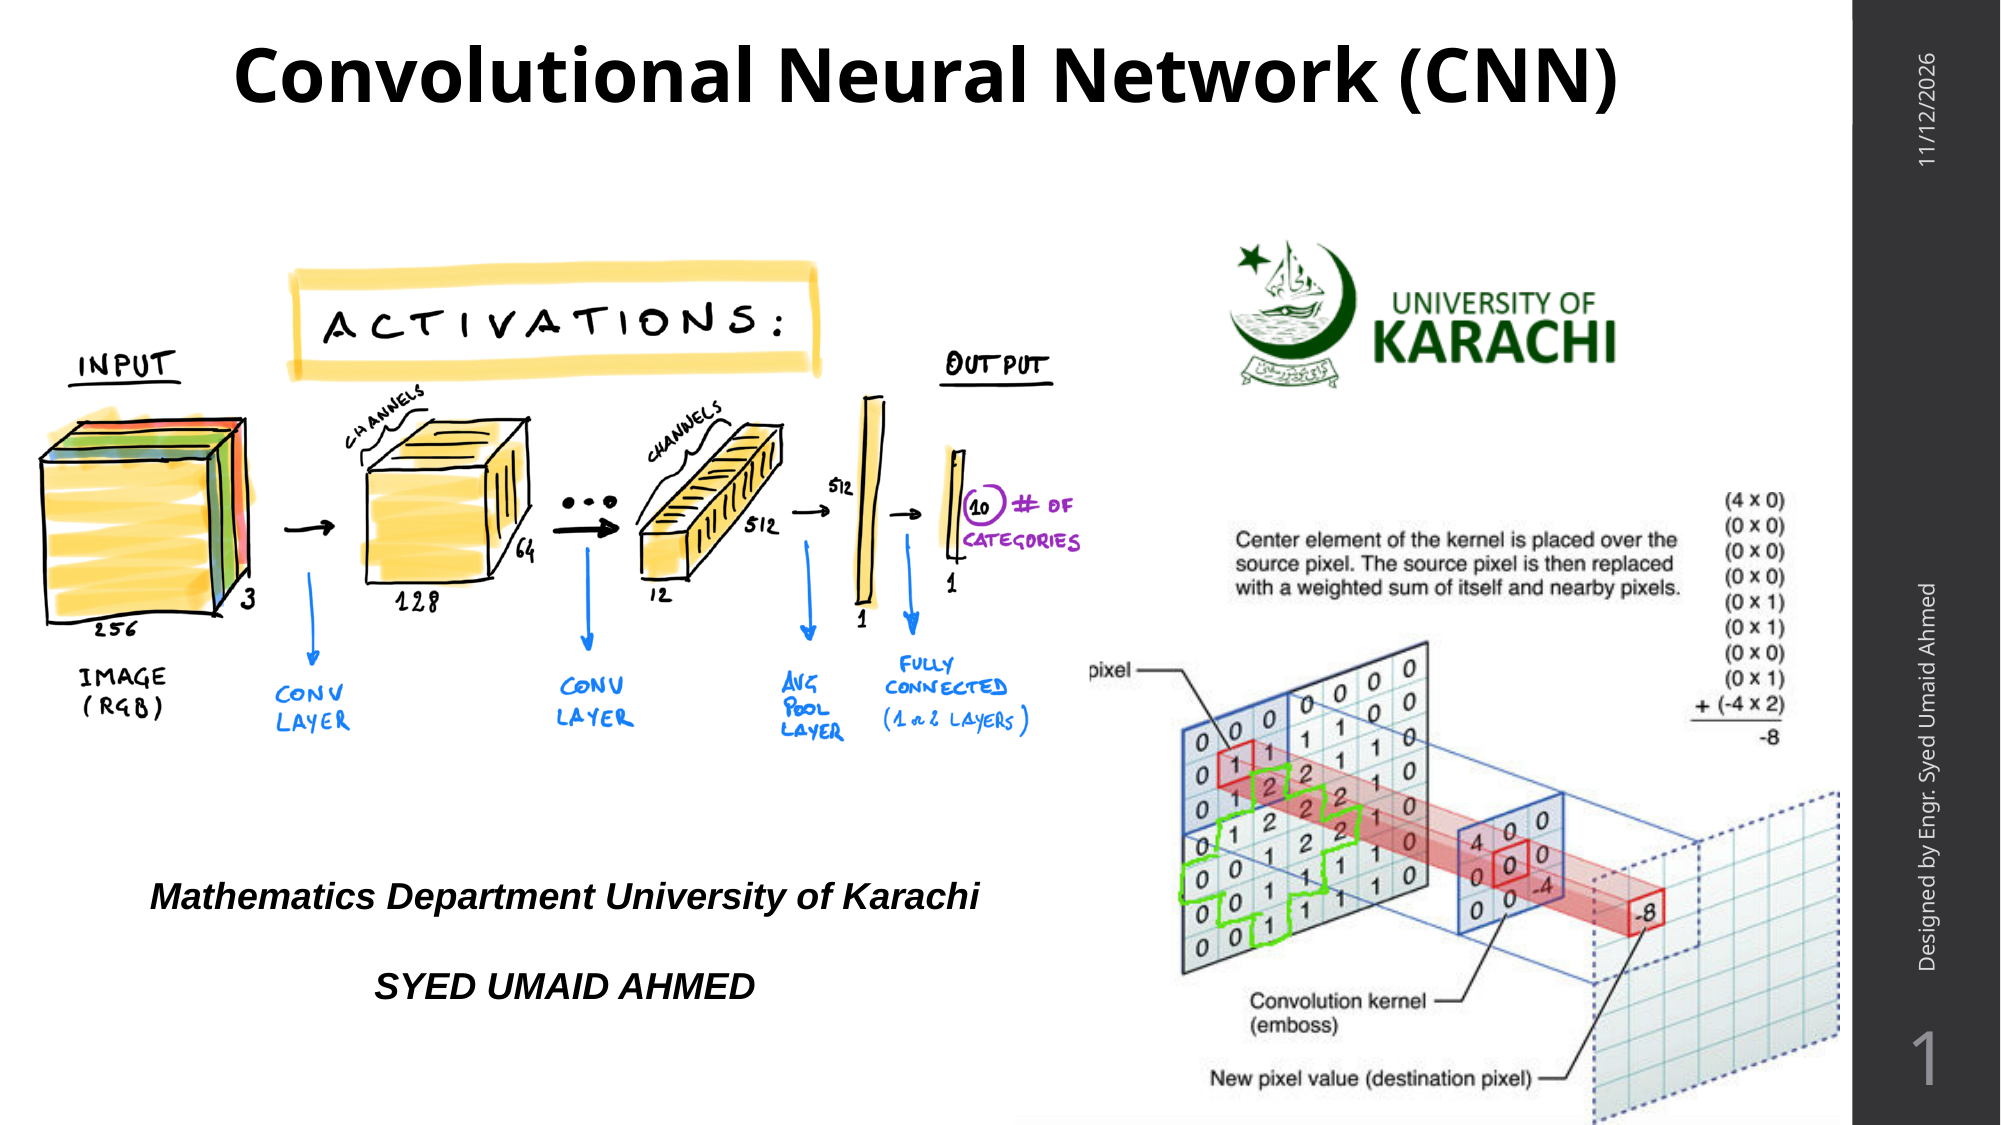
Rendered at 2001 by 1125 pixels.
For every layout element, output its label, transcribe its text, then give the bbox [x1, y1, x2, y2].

picture [1193, 203, 1663, 415]
text_box Mathematics Department University of Karachi SYED UMAID AHMED [134, 864, 996, 1015]
footer Designed by Engr. Syed Umaid Ahmed [1897, 400, 1958, 988]
slide_number 1 [1852, 1012, 2000, 1110]
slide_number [1897, 37, 1958, 351]
text_box Convolutional Neural Network (CNN) [0, 19, 1853, 125]
picture [27, 252, 1841, 1125]
